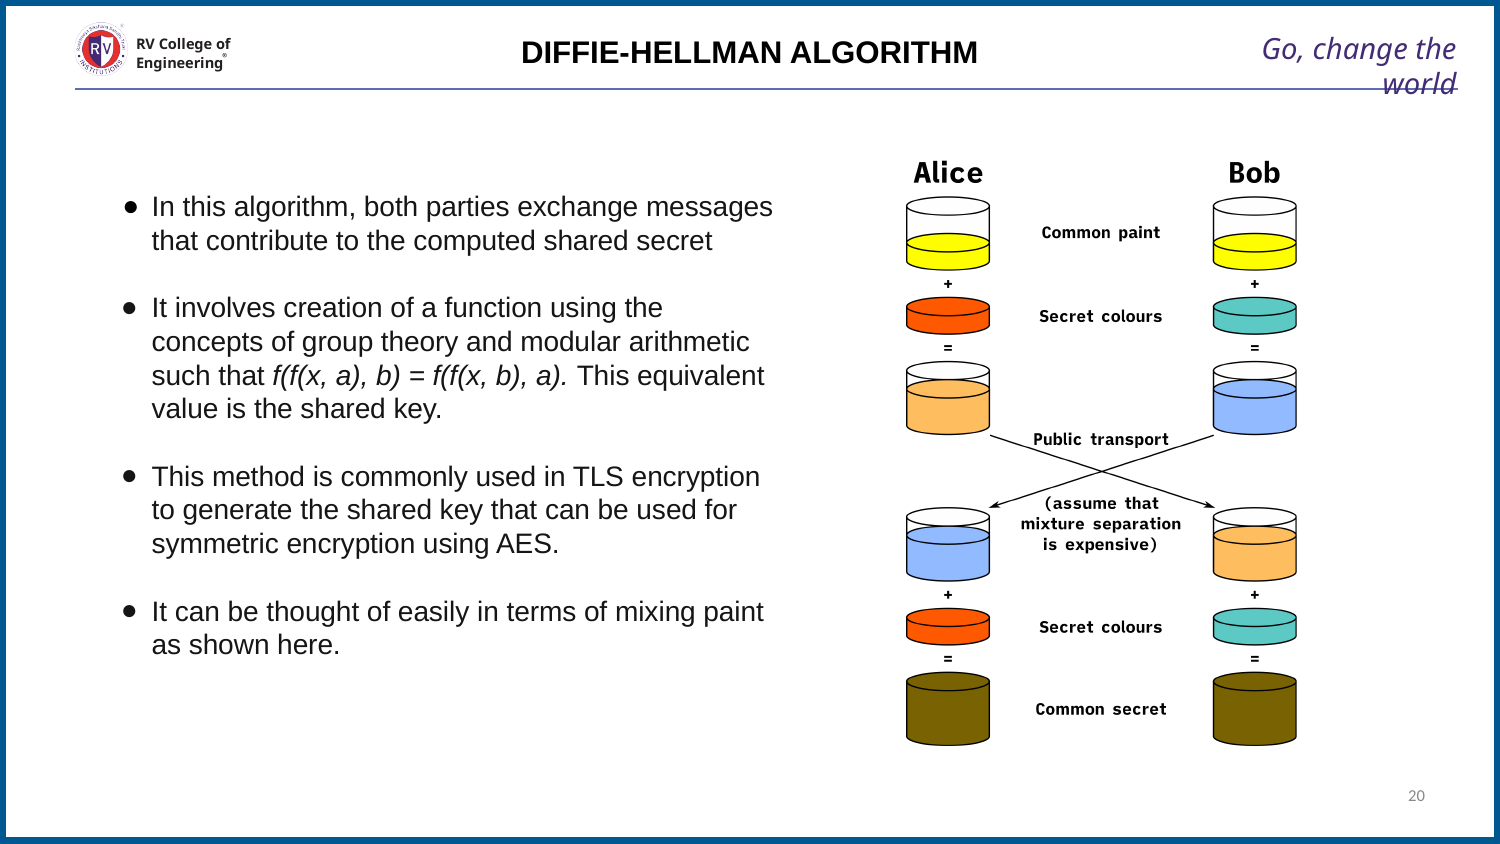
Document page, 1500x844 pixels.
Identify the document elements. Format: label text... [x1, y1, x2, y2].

text_box DIFFIE-HELLMAN ALGORITHM [481, 25, 1019, 77]
text_box In this algorithm, both parties exchange messages that contribute to the computed shared secret It involves creation of a function using the concepts of group theory and modular arithmetic such that f(f(x, a), b) = f(f(x, b), a). This equivalent value is the shared key. This method is commonly used in TLS encryption to generate the shared key that can be used for symmetric encryption using AES. It can be thought of easily in terms of mixing paint as shown here. [111, 181, 786, 668]
picture [906, 160, 1297, 746]
title Go, change the world [1182, 30, 1457, 172]
text_box [74, 22, 128, 76]
text_box RV College of Engineering [136, 32, 239, 71]
text_box [0, 0, 1500, 844]
slide_number ‹#› [1080, 784, 1426, 844]
